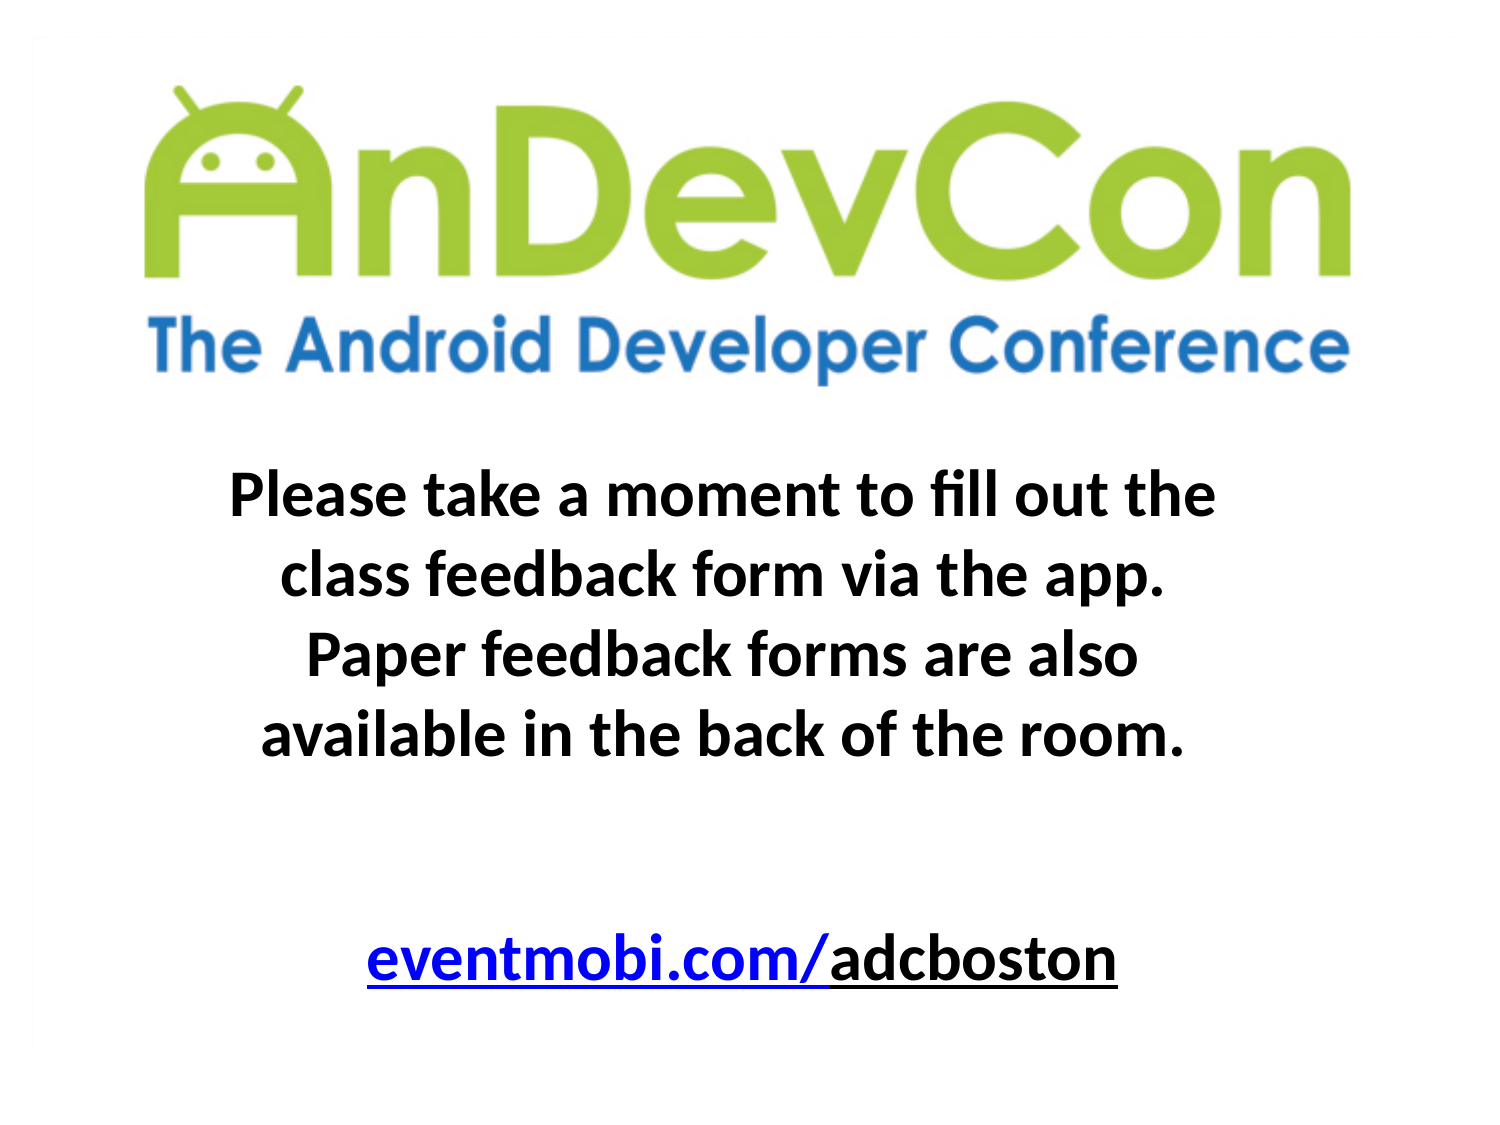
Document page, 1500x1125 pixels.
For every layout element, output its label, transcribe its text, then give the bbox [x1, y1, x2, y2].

title eventmobi.com/adcboston [75, 887, 1425, 1013]
picture [124, 74, 1371, 401]
list Please take a moment to fill out the class feedback form via the app. Paper feedback forms are also available in the back of the room. [200, 450, 1248, 688]
